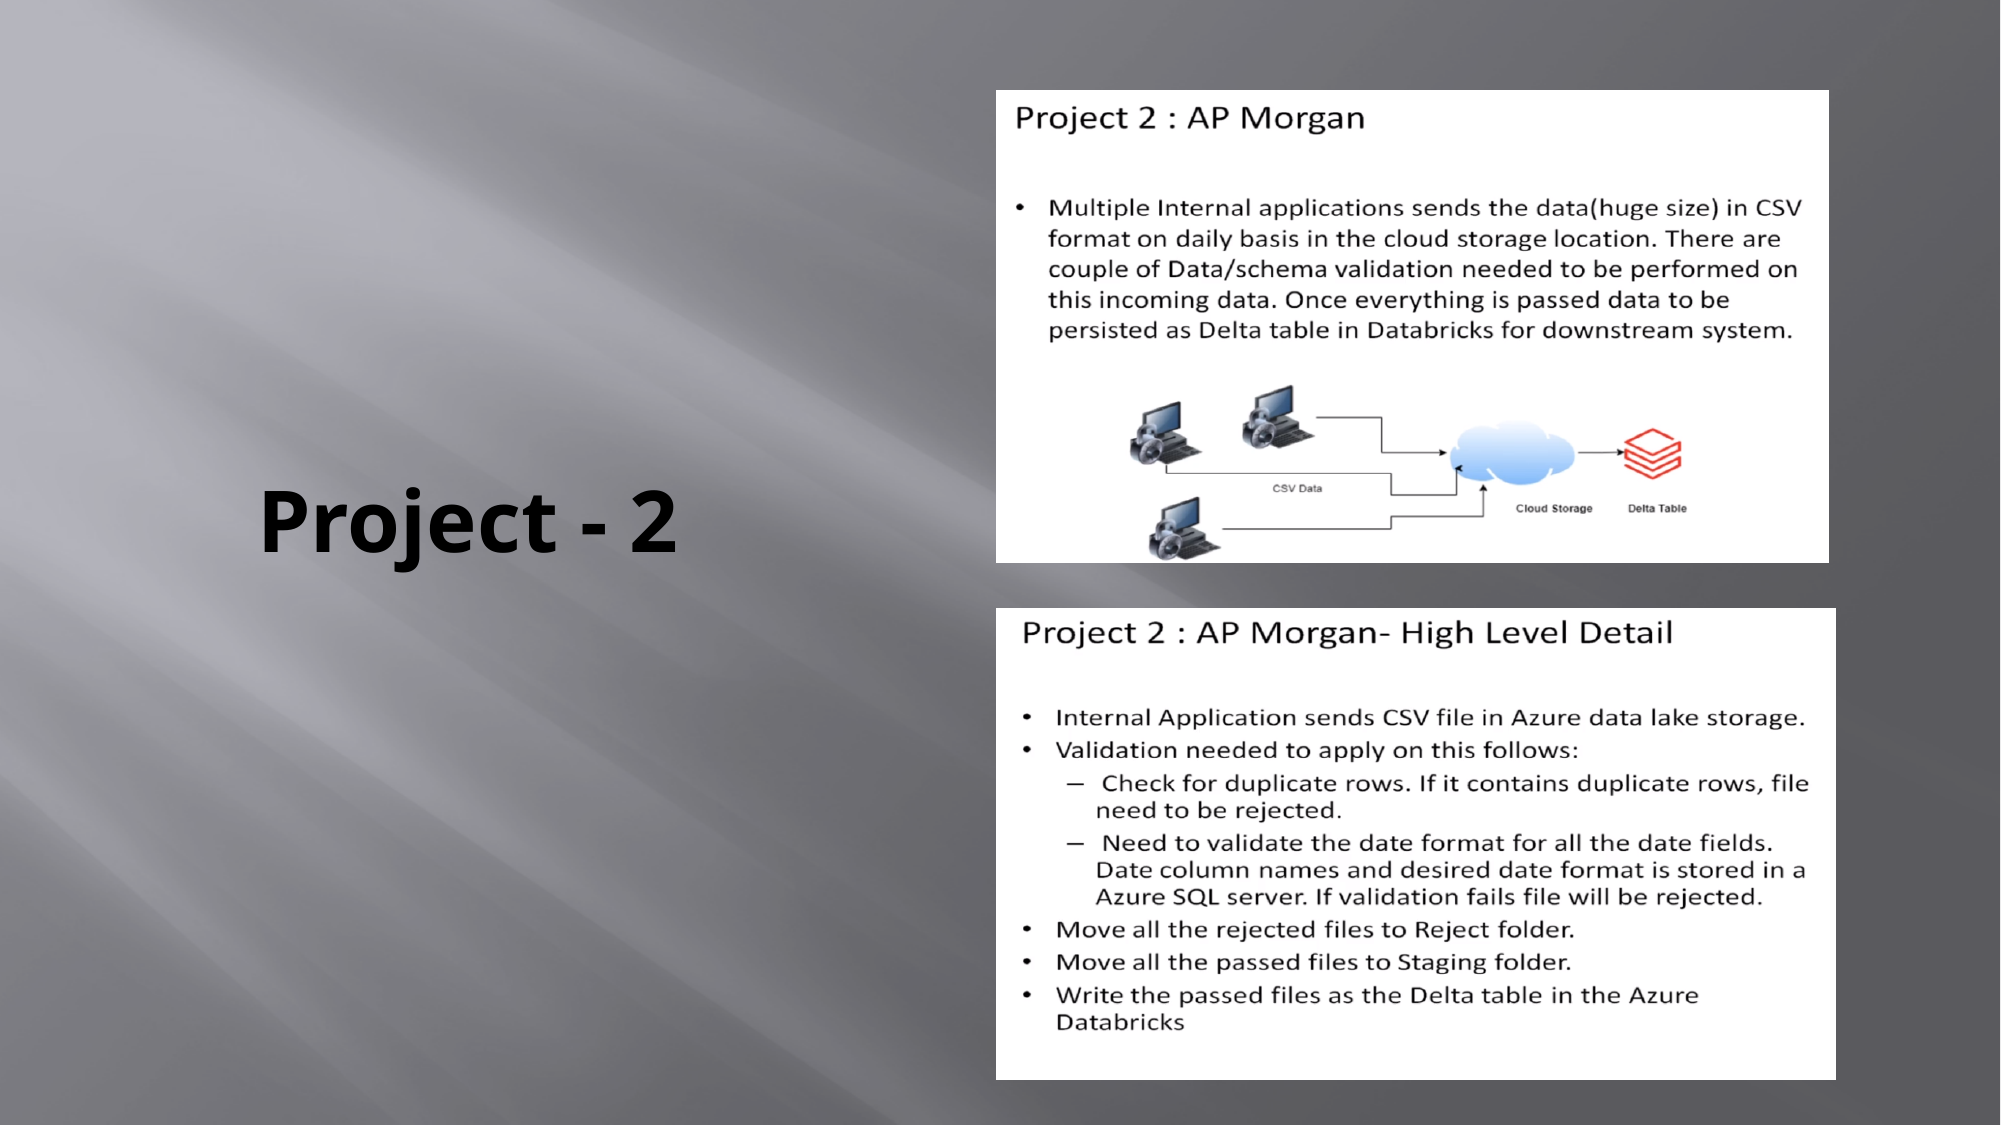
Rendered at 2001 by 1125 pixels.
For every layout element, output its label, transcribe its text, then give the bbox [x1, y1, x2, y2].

title Project - 2 [20, 424, 917, 612]
picture [995, 90, 1829, 563]
picture [996, 607, 1837, 1081]
